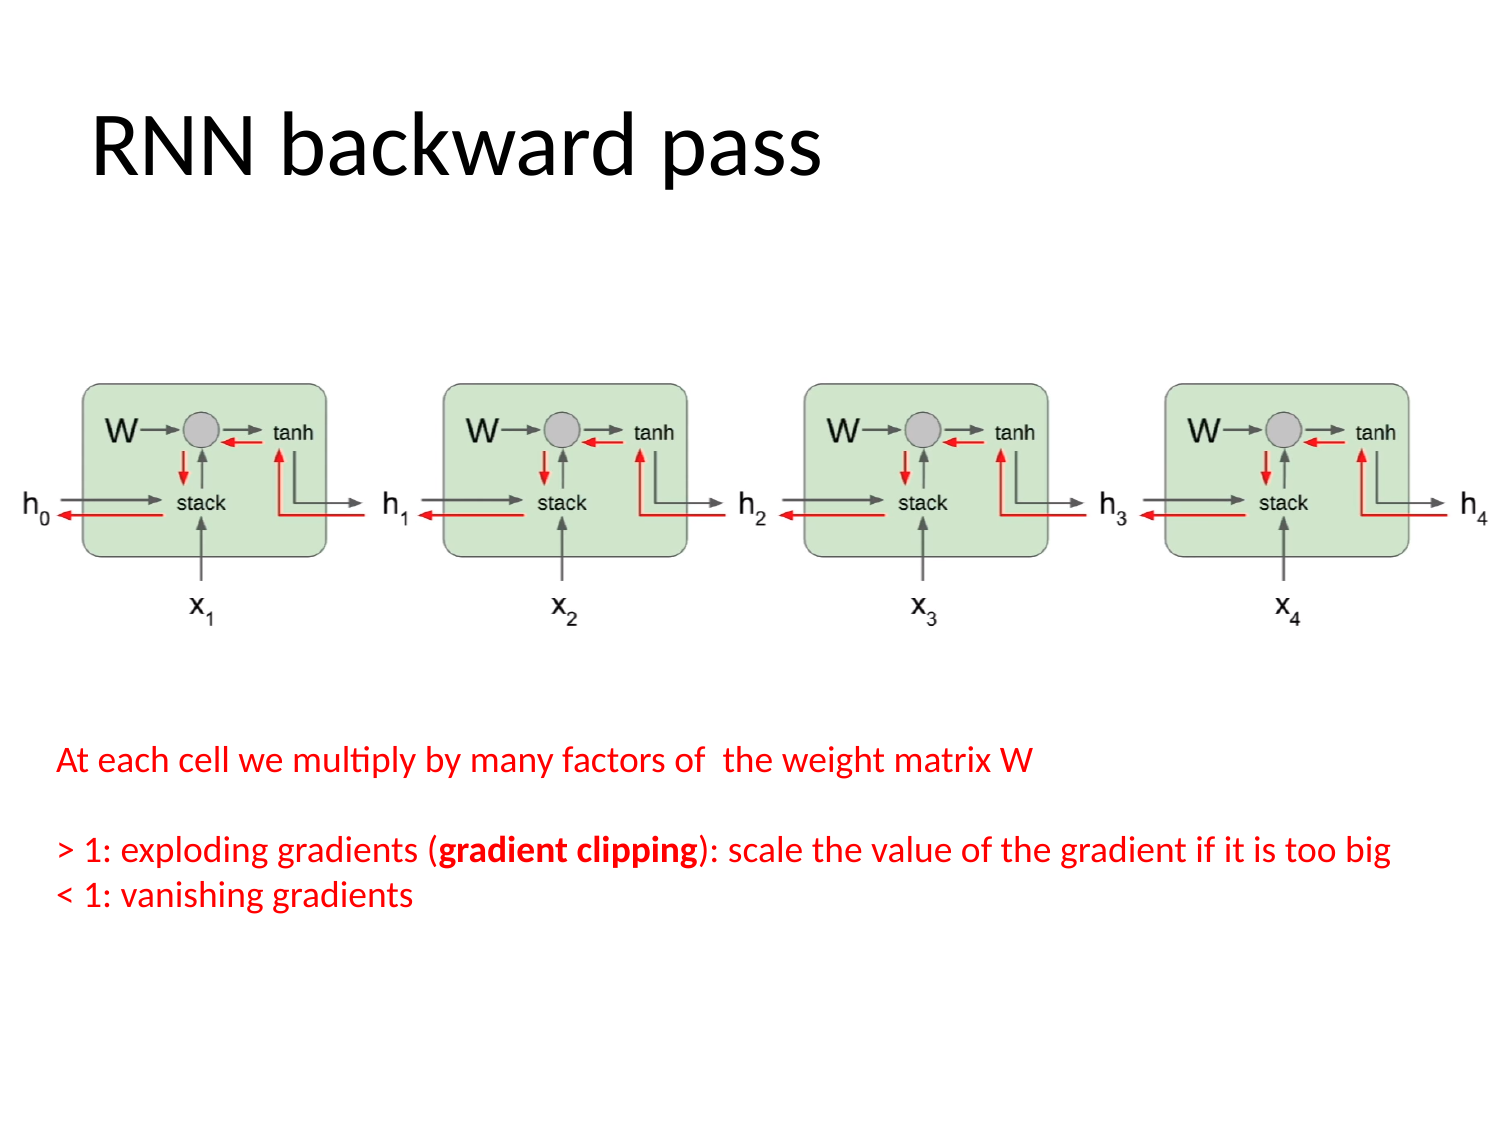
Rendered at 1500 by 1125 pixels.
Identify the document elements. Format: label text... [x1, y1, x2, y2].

title RNN backward pass [75, 45, 1425, 233]
picture [3, 349, 1500, 651]
text_box At each cell we multiply by many factors of the weight matrix W > 1: exploding gradients (gradient clipping): scale the value of the gradient if it is too big < 1: vanishing gradients [41, 727, 1436, 923]
